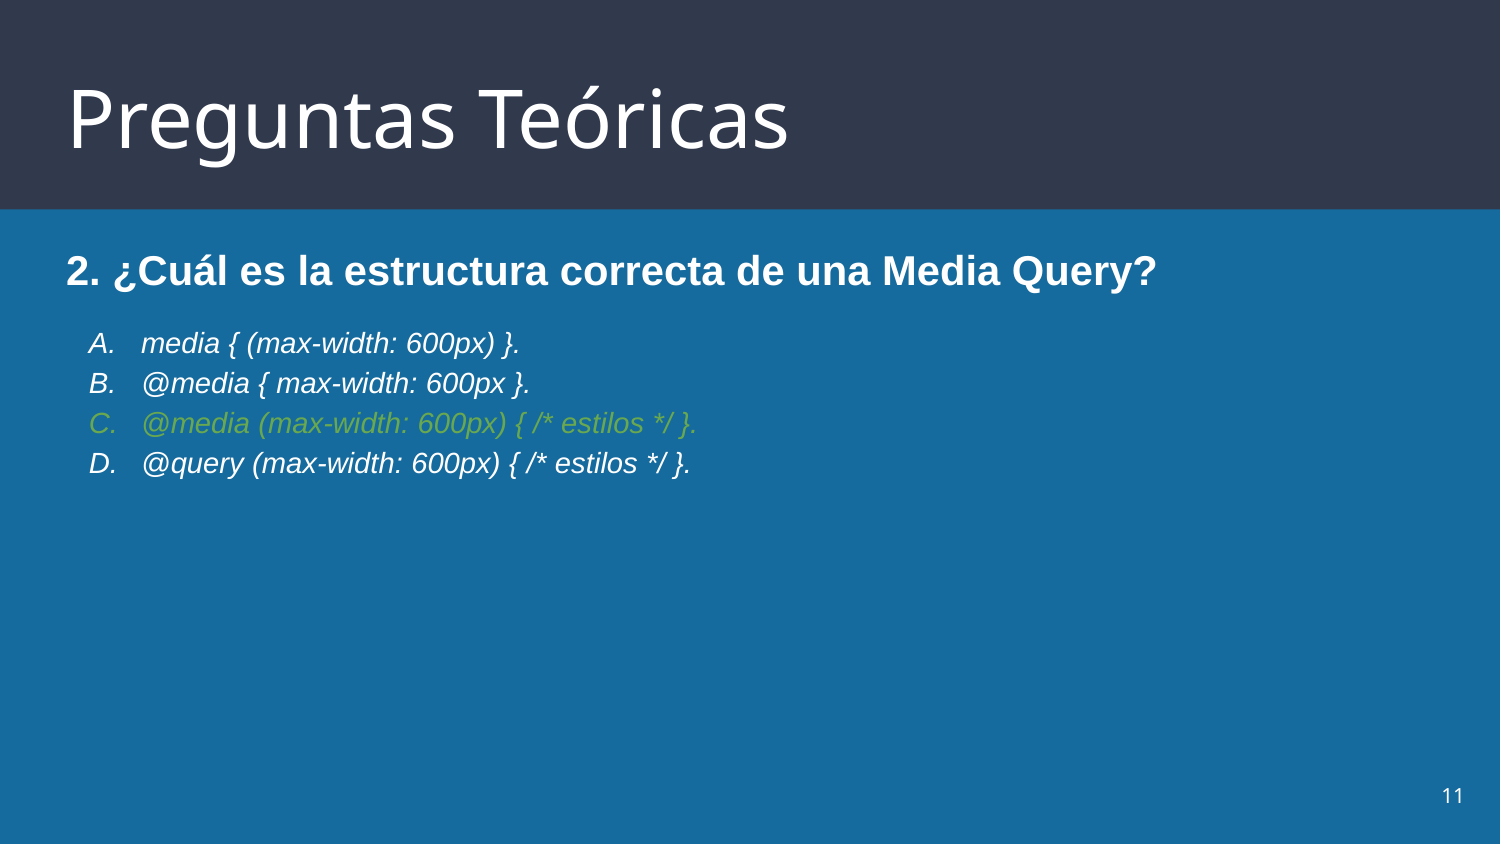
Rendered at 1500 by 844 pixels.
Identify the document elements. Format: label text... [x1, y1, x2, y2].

slide_number ‹#› [1389, 764, 1480, 830]
list 2. ¿Cuál es la estructura correcta de una Media Query? media { (max-width: 600px) }. @media { max-width: 600px }. @media (max-width: 600px) { /* estilos */ }. @query (max-width: 600px) { /* estilos */ }. [51, 221, 1449, 765]
title Preguntas Teóricas [51, 52, 1449, 185]
